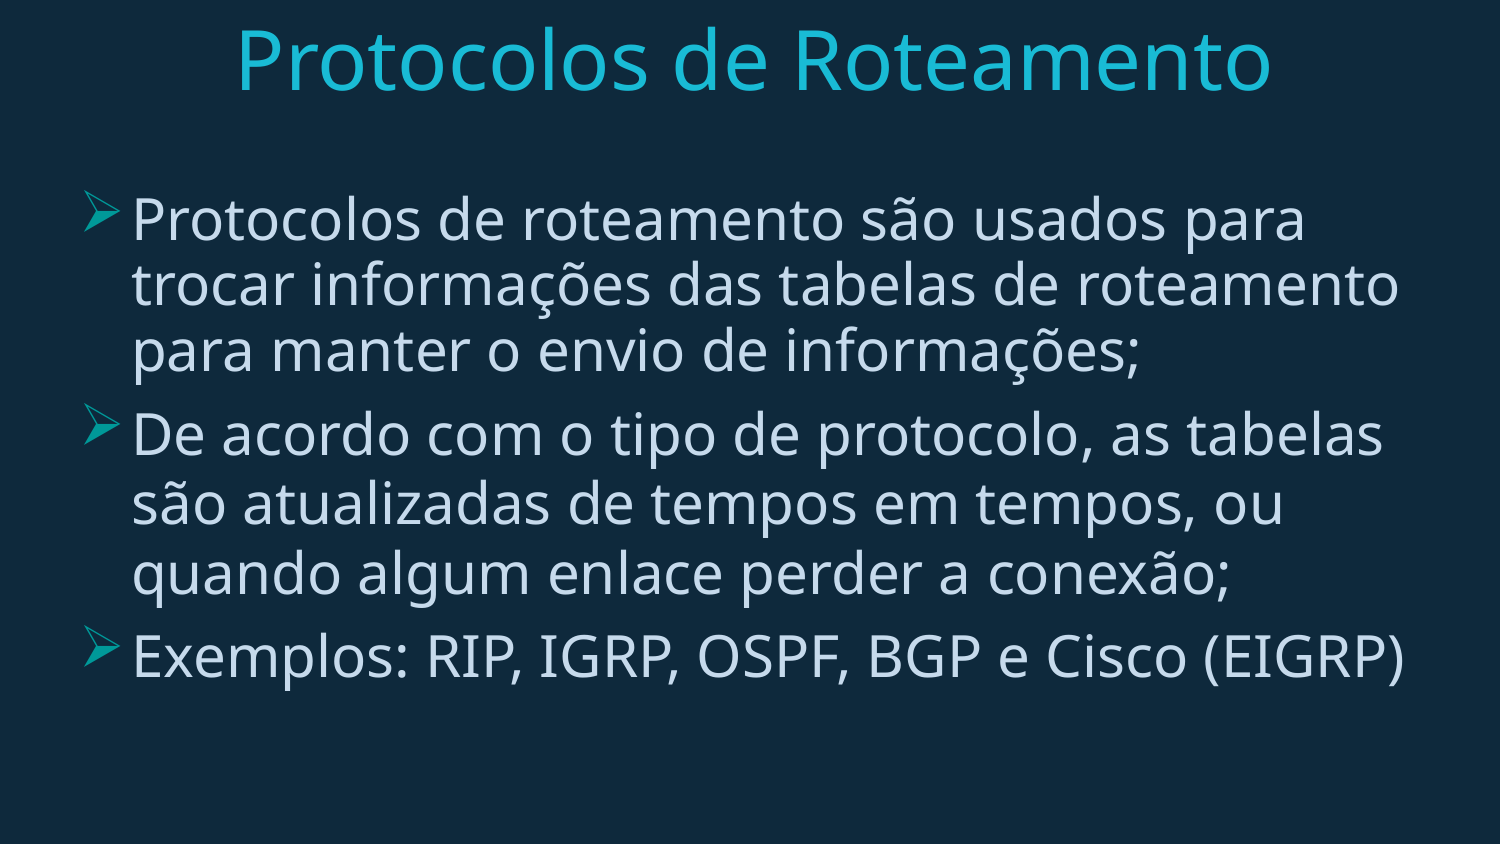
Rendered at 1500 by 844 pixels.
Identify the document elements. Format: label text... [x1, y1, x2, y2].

list Protocolos de roteamento são usados para trocar informações das tabelas de roteamento para manter o envio de informações; De acordo com o tipo de protocolo, as tabelas são atualizadas de tempos em tempos, ou quando algum enlace perder a conexão; Exemplos: RIP, IGRP, OSPF, BGP e Cisco (EIGRP) [41, 173, 1466, 767]
title Protocolos de Roteamento [24, 16, 1485, 123]
